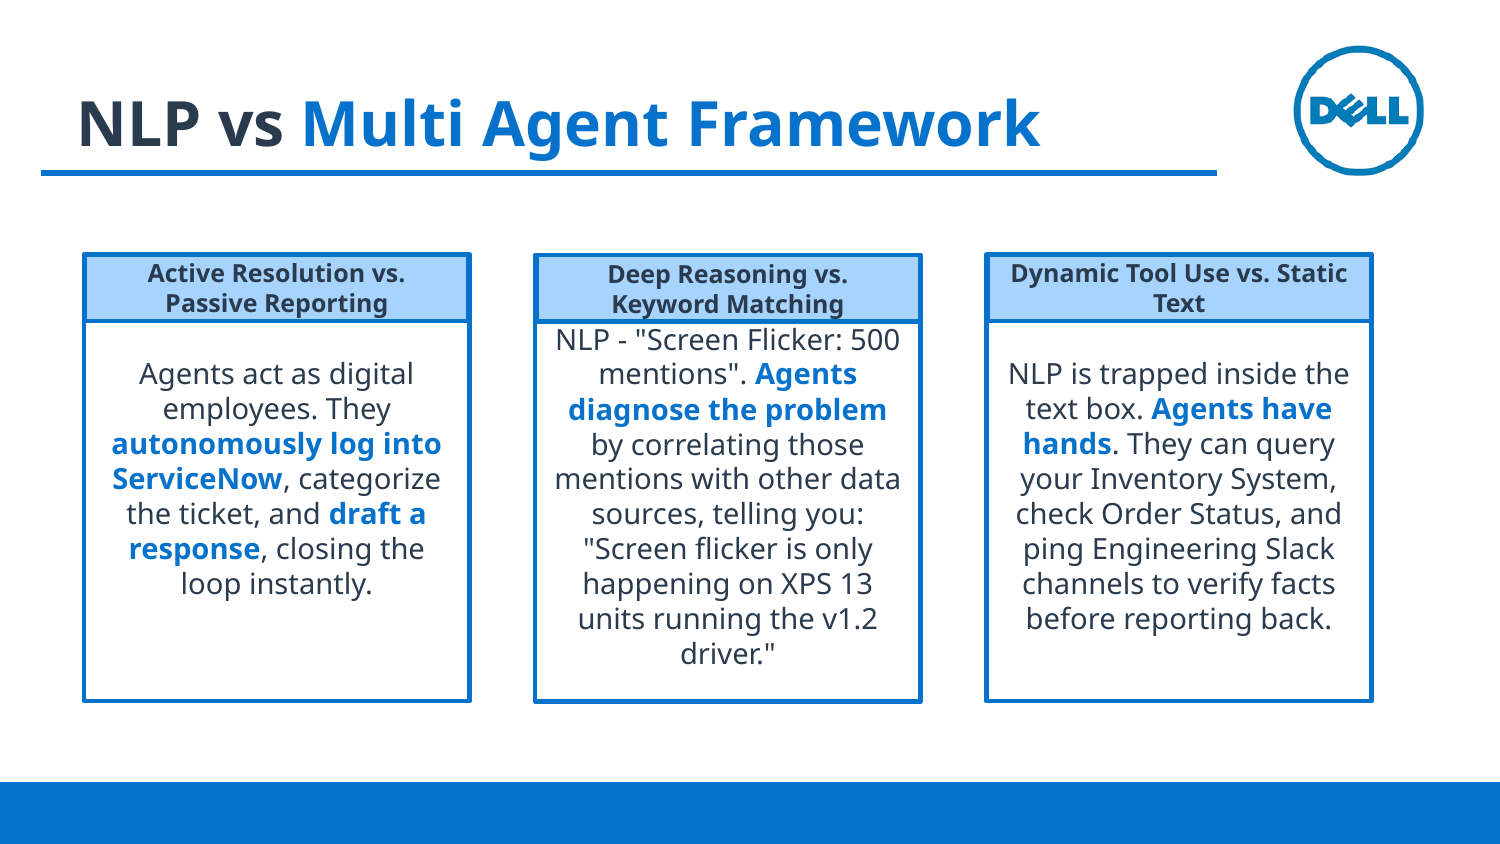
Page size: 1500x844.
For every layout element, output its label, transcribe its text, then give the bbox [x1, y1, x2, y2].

picture [1366, 45, 1424, 99]
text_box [83, 254, 470, 702]
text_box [534, 254, 921, 702]
title NLP vs Multi Agent Framework [61, 28, 1256, 174]
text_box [986, 254, 1372, 702]
picture [1292, 45, 1424, 177]
picture [1301, 53, 1416, 168]
text_box [0, 782, 1500, 844]
